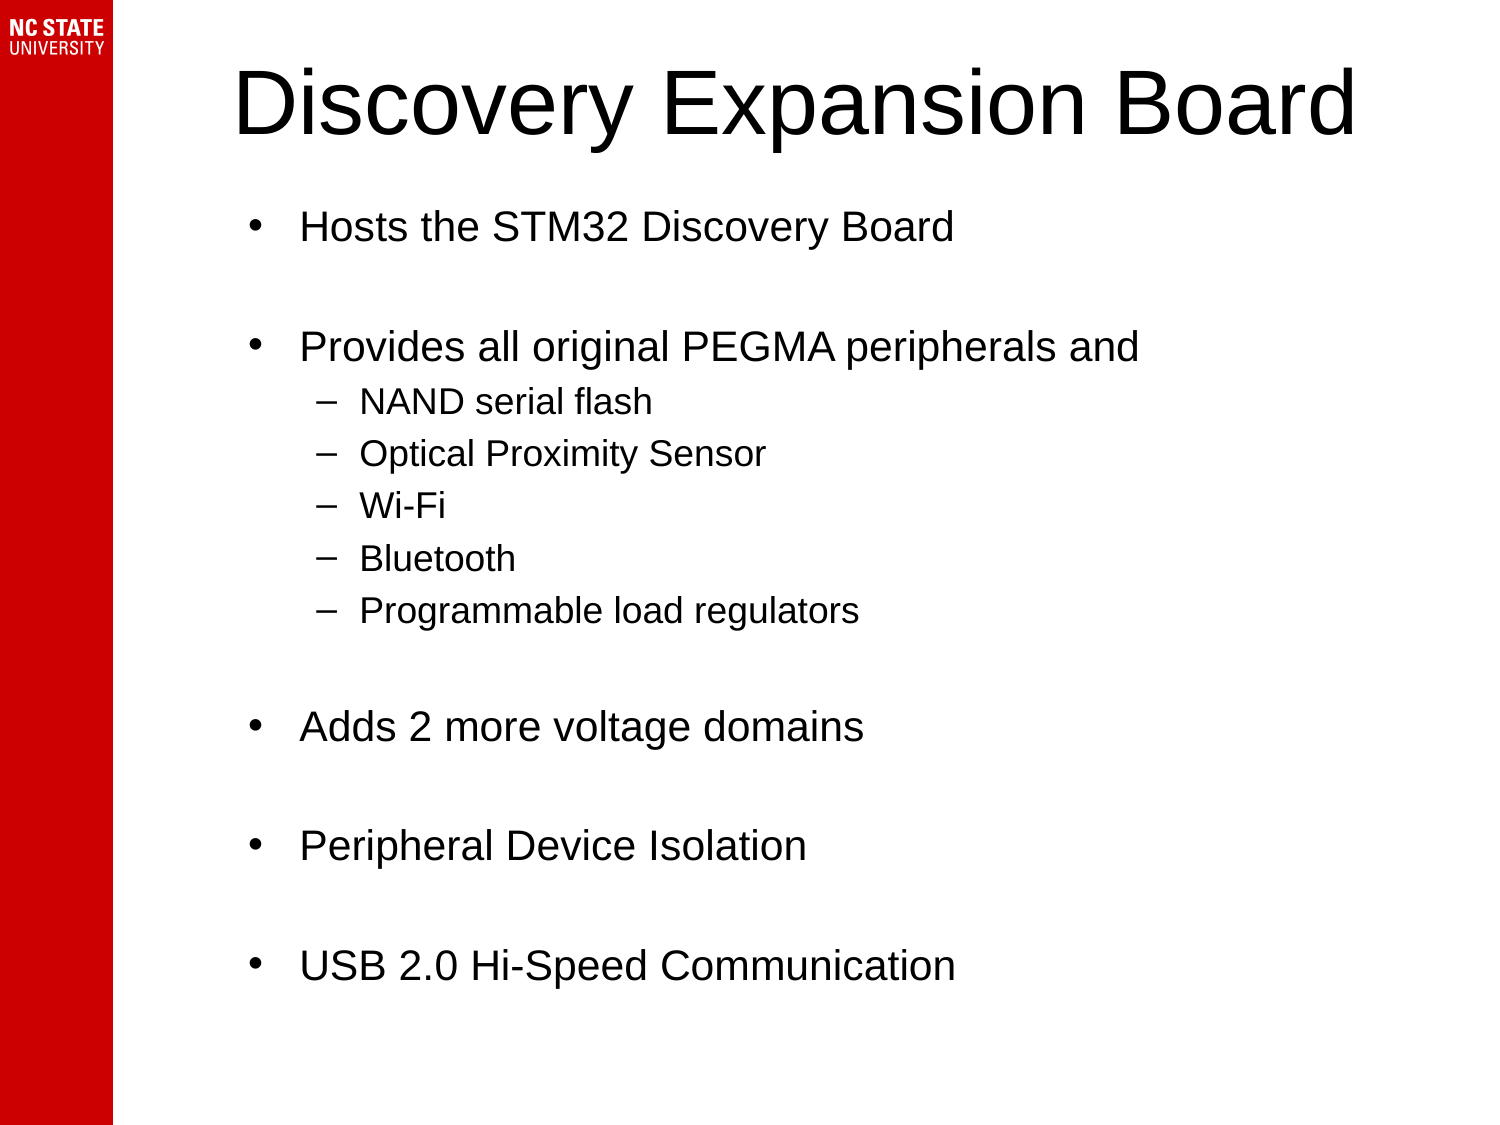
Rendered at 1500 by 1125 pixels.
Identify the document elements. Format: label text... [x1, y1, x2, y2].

list Hosts the STM32 Discovery Board Provides all original PEGMA peripherals and NAND serial flash Optical Proximity Sensor Wi-Fi Bluetooth Programmable load regulators Adds 2 more voltage domains Peripheral Device Isolation USB 2.0 Hi-Speed Communication [233, 191, 1416, 1005]
title Discovery Expansion Board [176, 4, 1416, 192]
picture [0, 0, 113, 1125]
